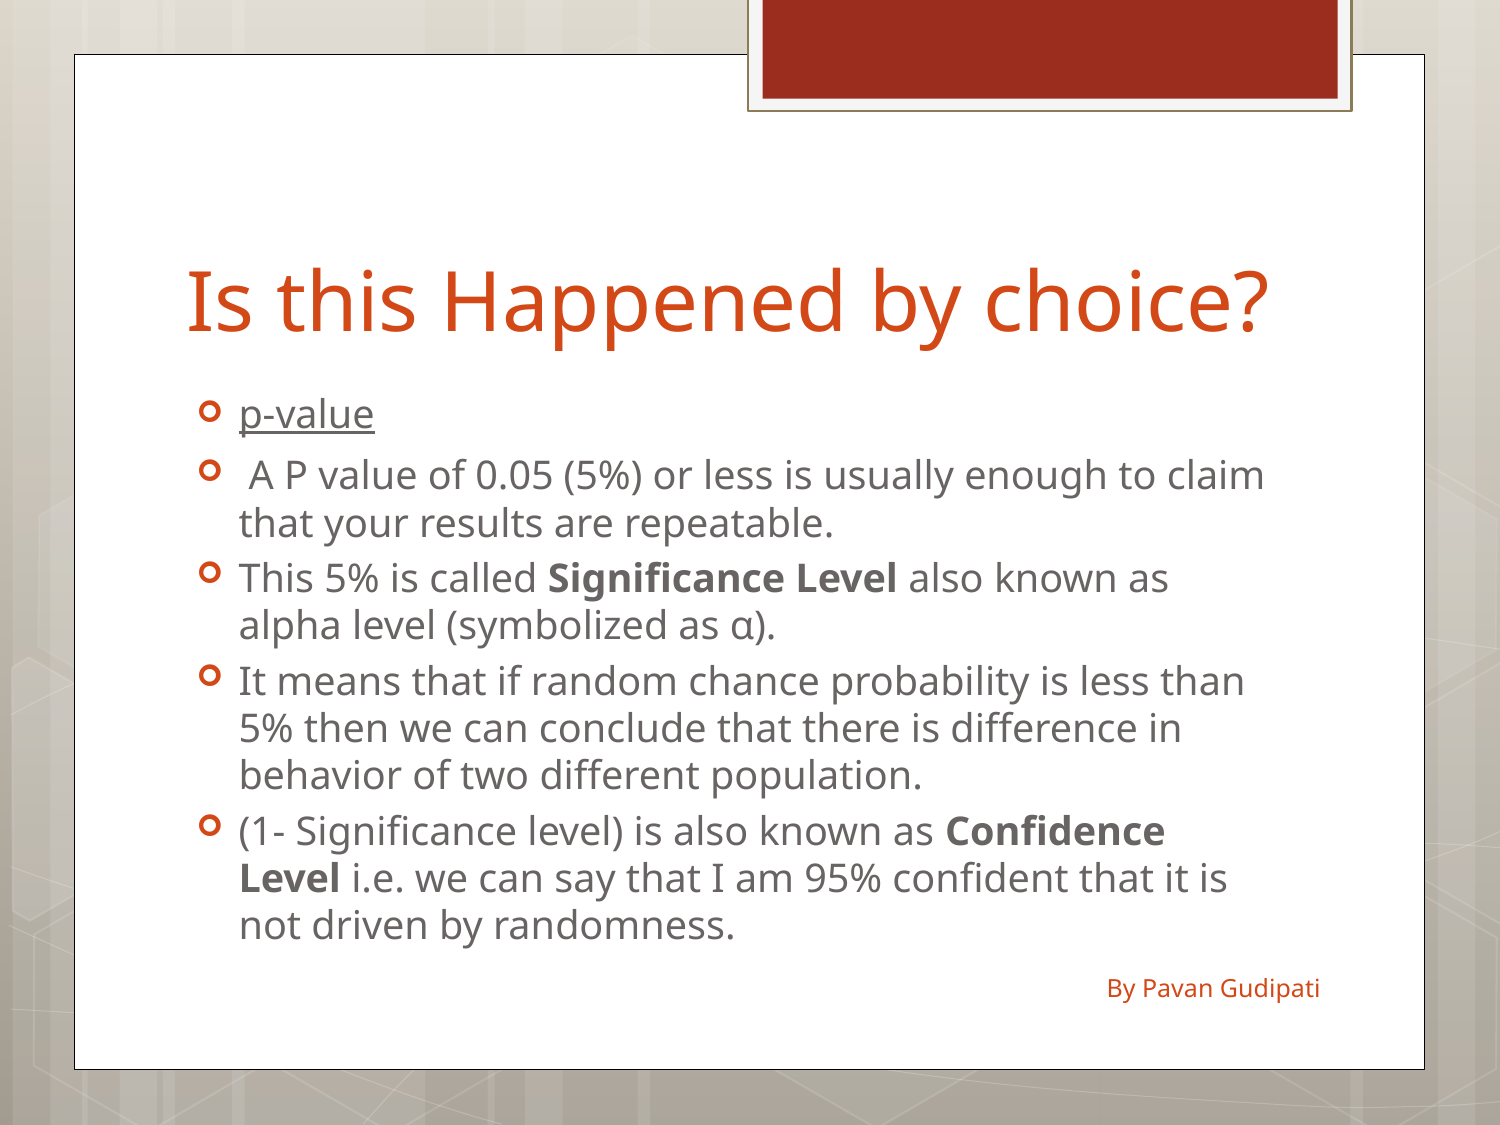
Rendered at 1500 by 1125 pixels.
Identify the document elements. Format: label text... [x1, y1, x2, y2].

footer By Pavan Gudipati [761, 960, 1336, 1020]
list p-value A P value of 0.05 (5%) or less is usually enough to claim that your results are repeatable. This 5% is called Significance Level also known as alpha level (symbolized as α). It means that if random chance probability is less than 5% then we can conclude that there is difference in behavior of two different population. (1- Significance level) is also known as Confidence Level i.e. we can say that I am 95% confident that it is not driven by randomness. [171, 381, 1283, 957]
title Is this Happened by choice? [171, 168, 1324, 357]
